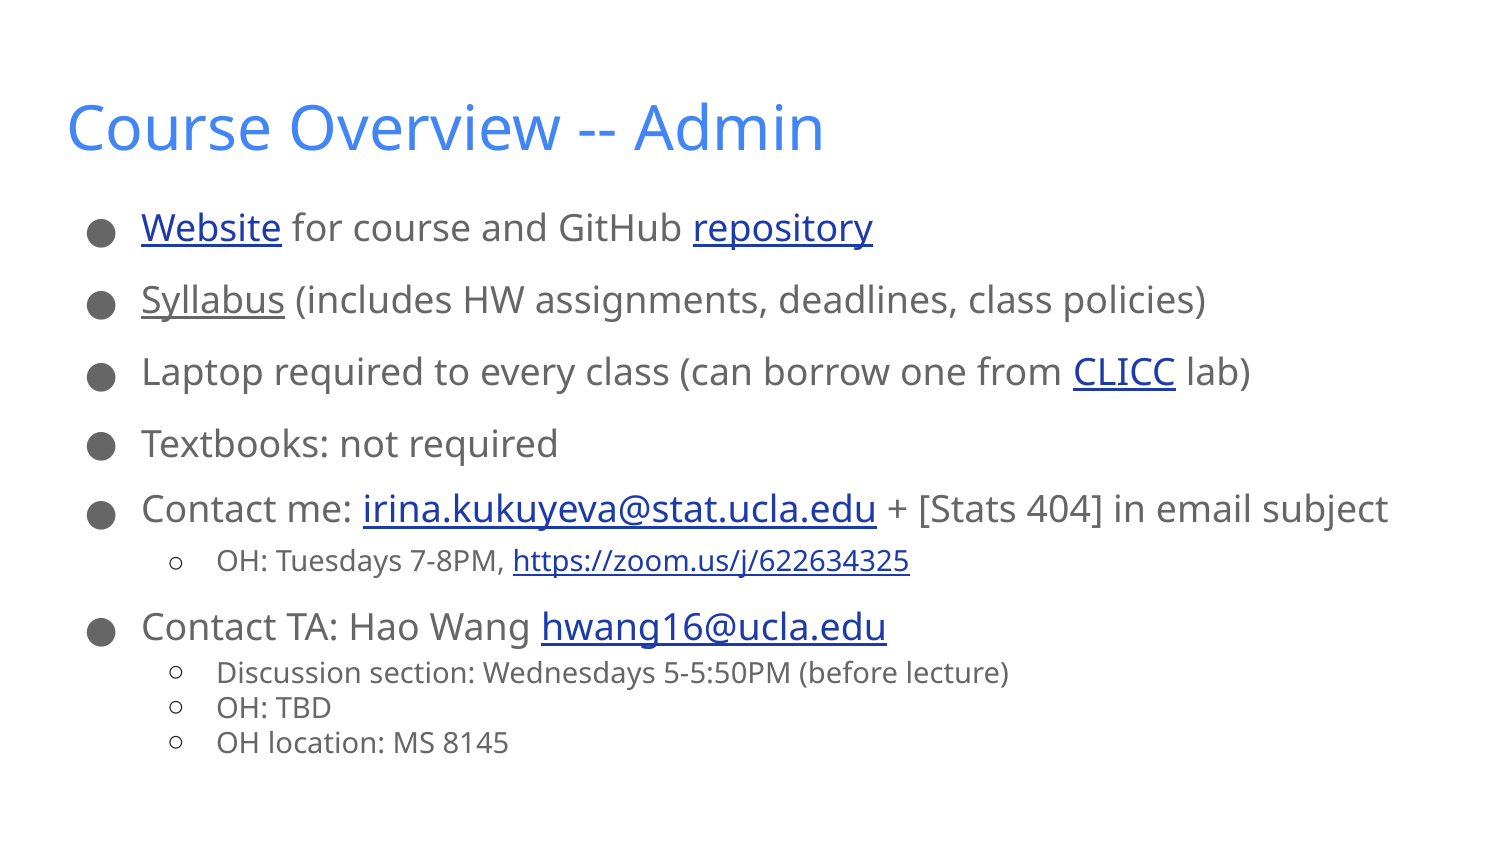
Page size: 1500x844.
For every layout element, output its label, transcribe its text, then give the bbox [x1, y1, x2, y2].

title Course Overview -- Admin [51, 72, 1449, 167]
list Website for course and GitHub repository Syllabus (includes HW assignments, deadlines, class policies) Laptop required to every class (can borrow one from CLICC lab) Textbooks: not required Contact me: irina.kukuyeva@stat.ucla.edu + [Stats 404] in email subject OH: Tuesdays 7-8PM, https://zoom.us/j/622634325 Contact TA: Hao Wang hwang16@ucla.edu Discussion section: Wednesdays 5-5:50PM (before lecture) OH: TBD OH location: MS 8145 [51, 189, 1449, 799]
